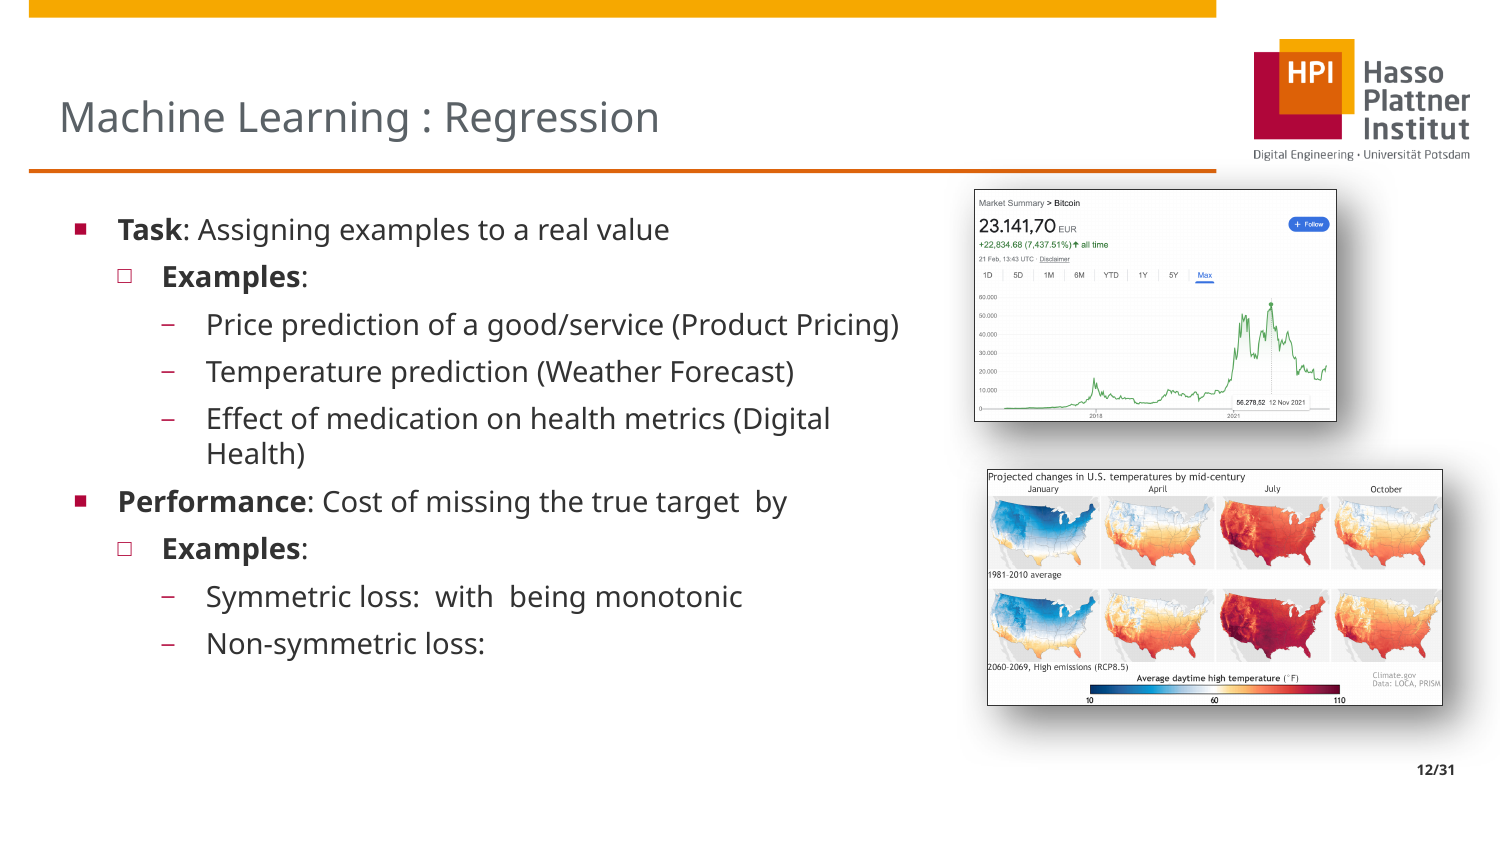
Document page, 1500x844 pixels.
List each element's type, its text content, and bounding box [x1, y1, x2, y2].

title Machine Learning : Regression [58, 17, 1187, 170]
picture [987, 468, 1443, 706]
picture [974, 188, 1337, 422]
picture [1254, 39, 1470, 161]
